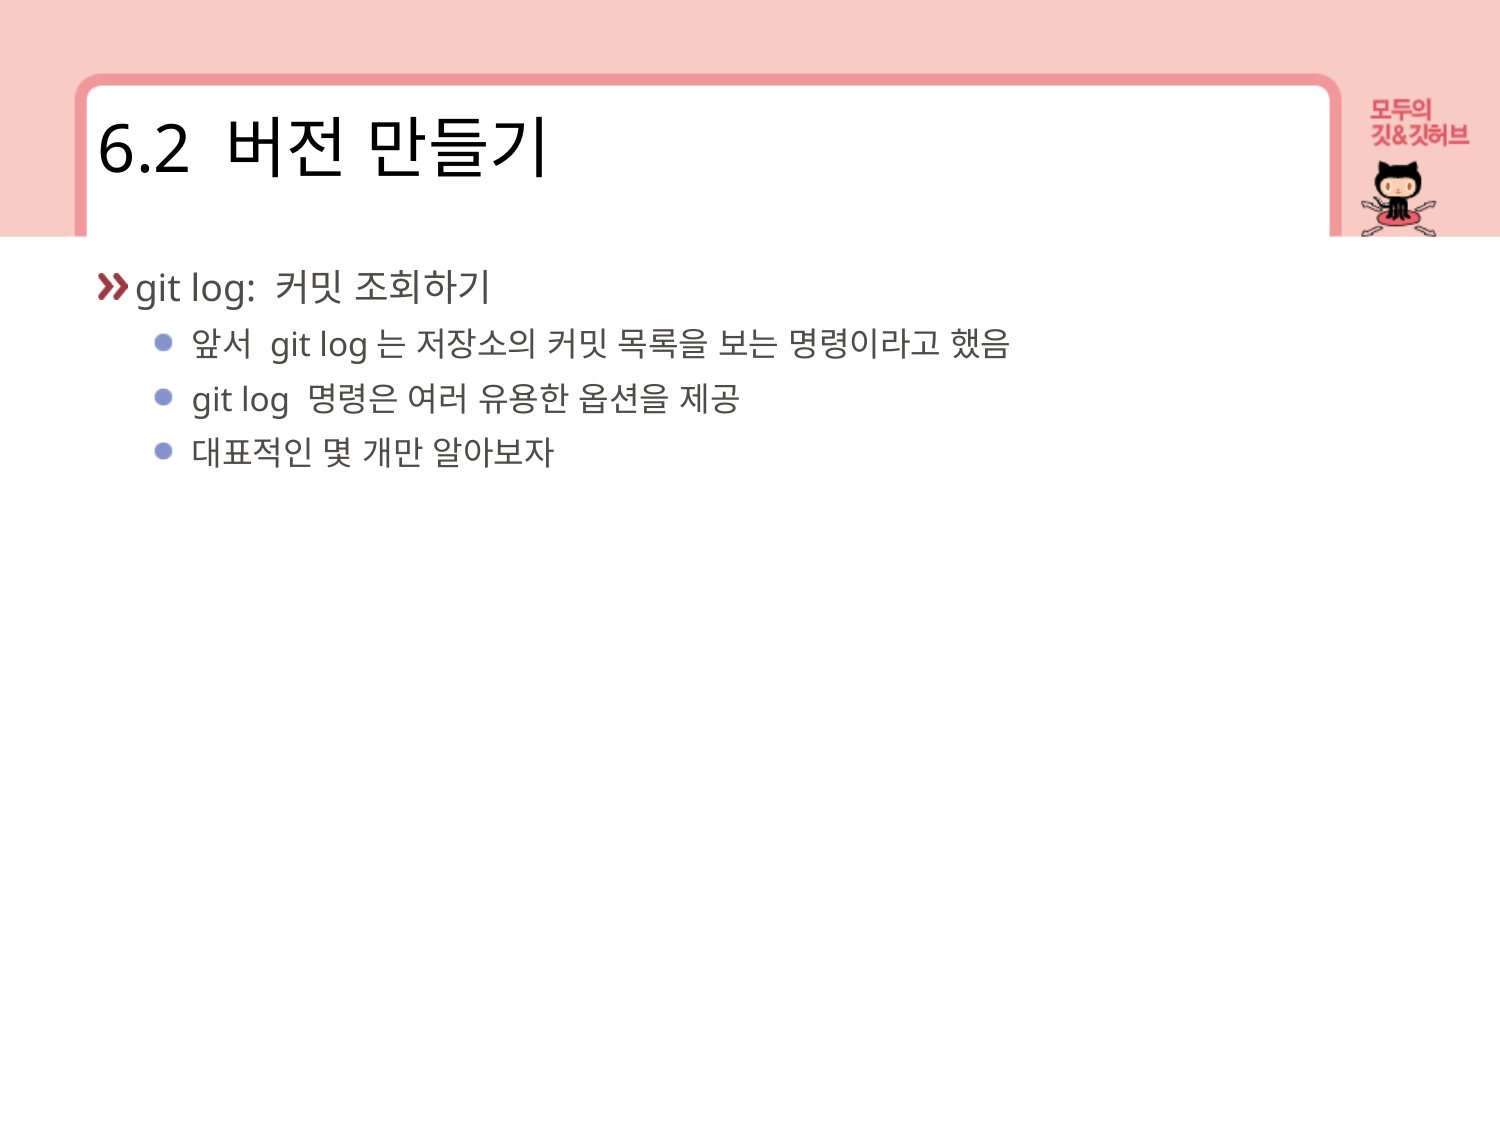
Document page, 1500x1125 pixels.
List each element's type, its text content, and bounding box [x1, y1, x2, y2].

text_box 6.2 버전 만들기 [82, 61, 1413, 193]
text_box git log: 커밋 조회하기 앞서 git log는 저장소의 커밋 목록을 보는 명령이라고 했음 git log 명령은 여러 유용한 옵션을 제공 대표적인 몇 개만 알아보자 [82, 252, 1413, 1067]
picture [0, 0, 1500, 1125]
